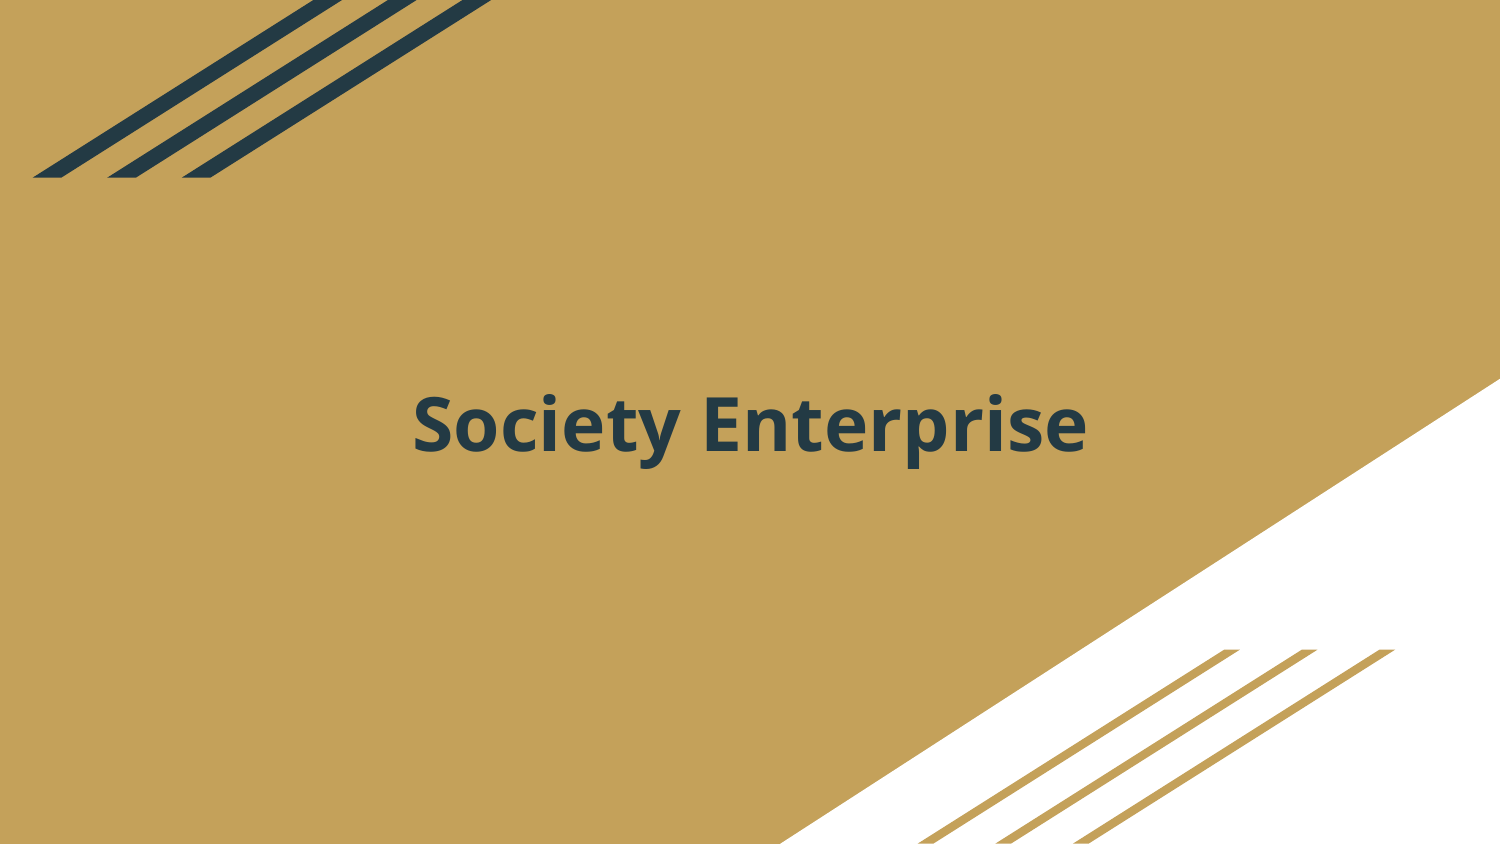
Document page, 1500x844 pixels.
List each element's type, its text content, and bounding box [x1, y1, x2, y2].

title Society Enterprise [309, 286, 1192, 557]
